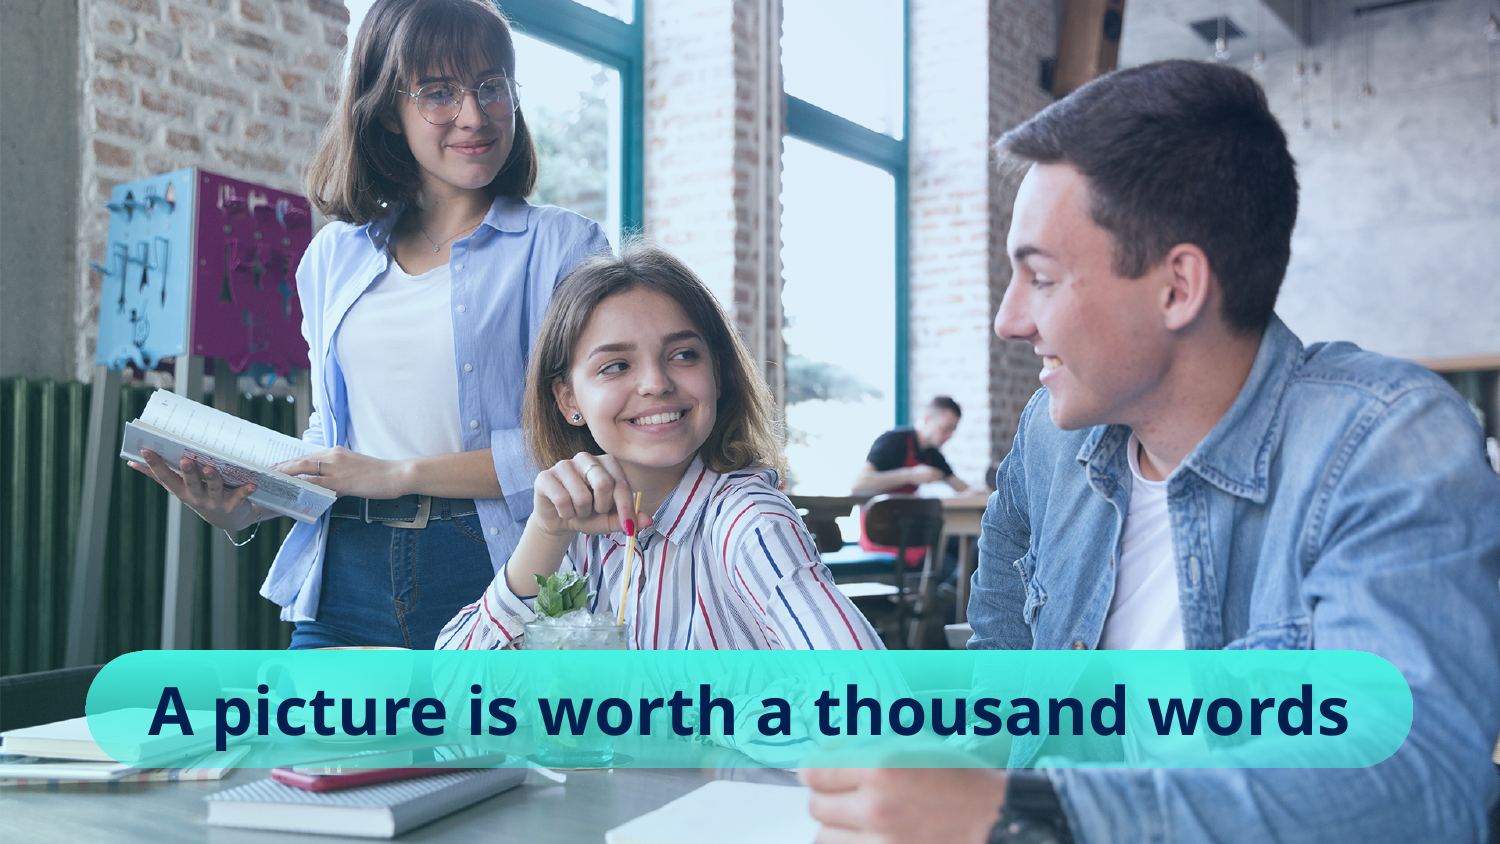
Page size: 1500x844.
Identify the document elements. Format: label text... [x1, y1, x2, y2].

title A picture is worth a thousand words [118, 678, 1382, 740]
text_box [85, 650, 1413, 768]
picture [0, 0, 1500, 844]
